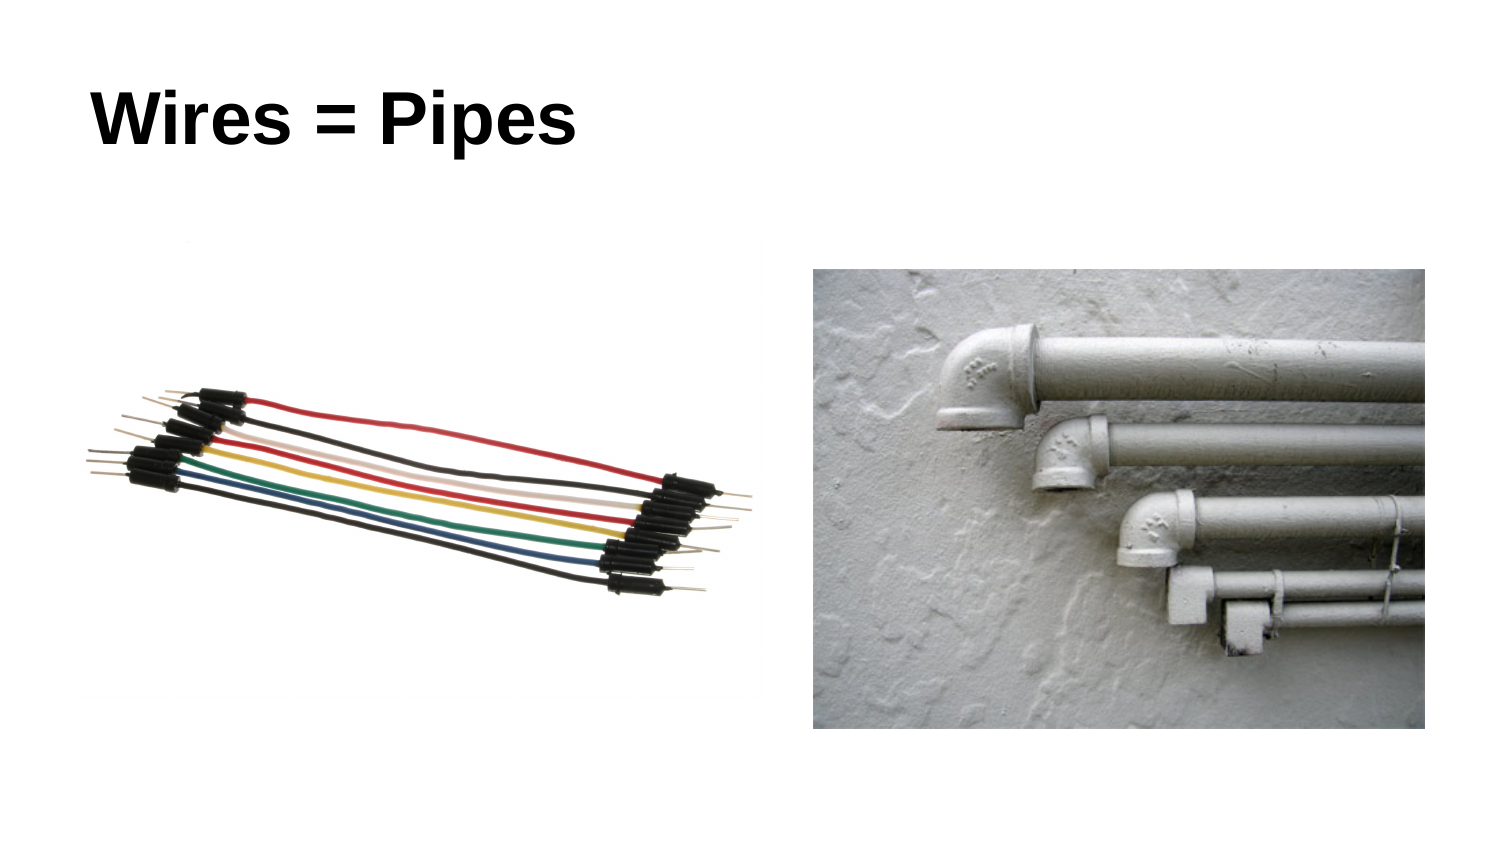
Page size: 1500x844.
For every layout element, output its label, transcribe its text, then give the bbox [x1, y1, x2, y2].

picture [74, 240, 763, 701]
picture [813, 269, 1426, 729]
title Wires = Pipes [75, 33, 1425, 175]
